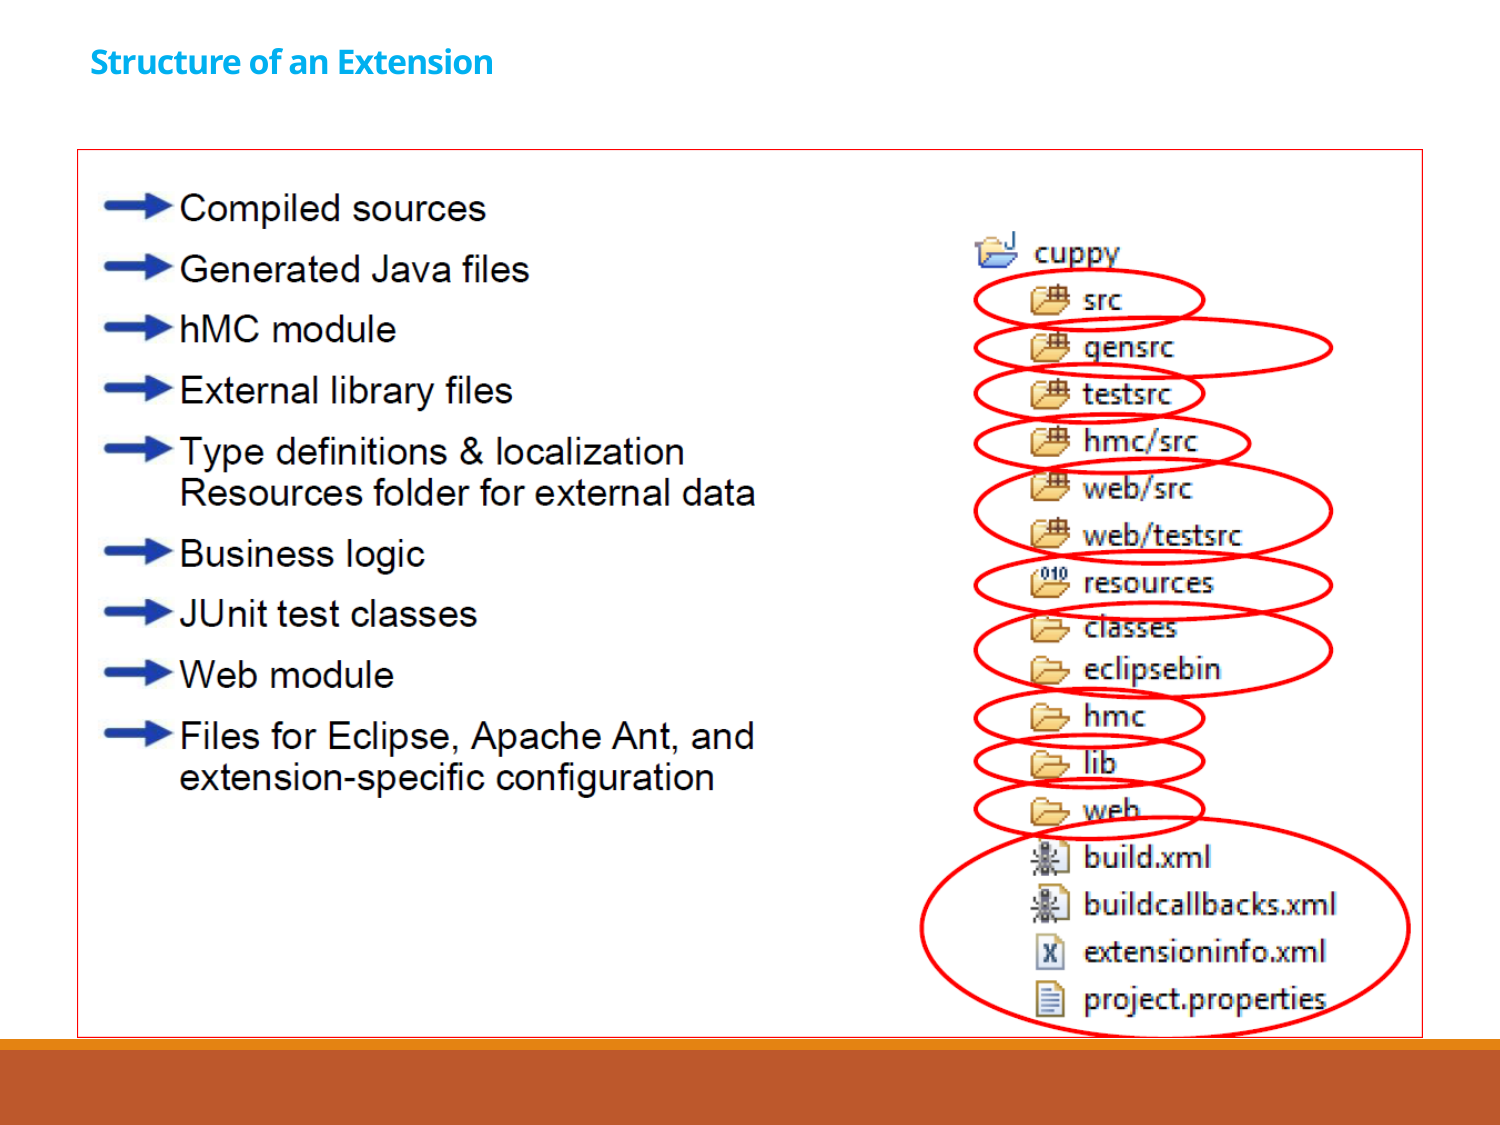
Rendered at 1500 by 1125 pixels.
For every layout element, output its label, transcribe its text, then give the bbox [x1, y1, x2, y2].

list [76, 149, 1424, 1038]
title Structure of an Extension [75, 37, 1425, 150]
